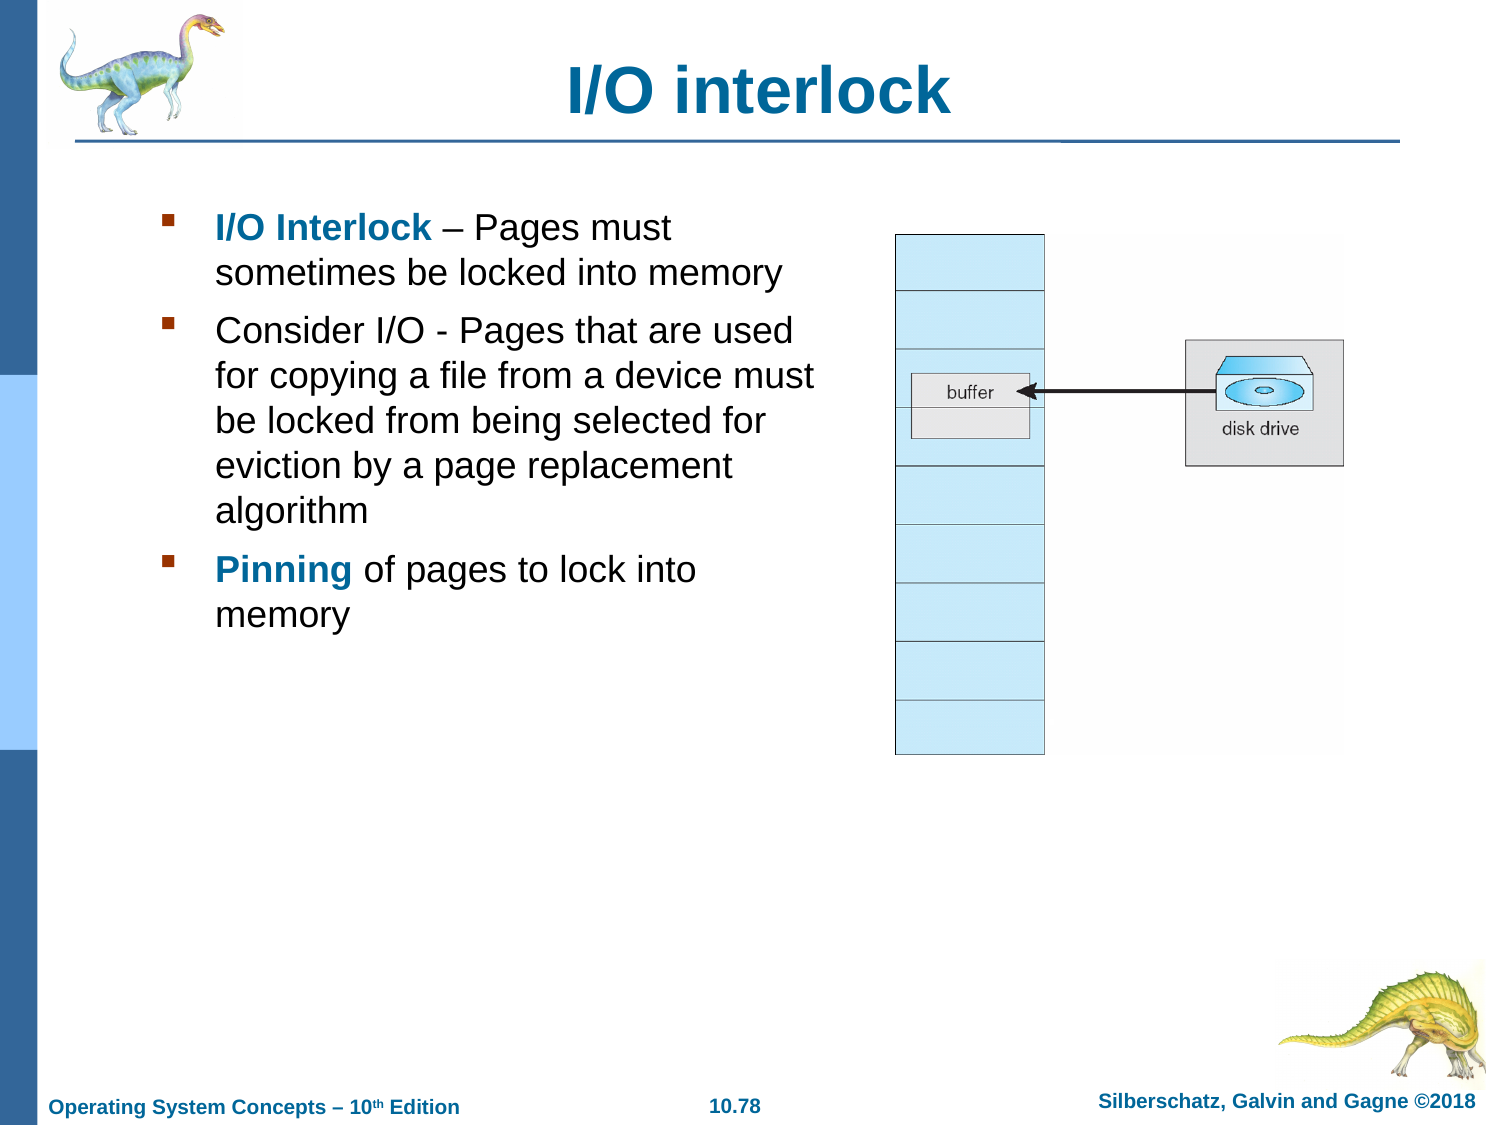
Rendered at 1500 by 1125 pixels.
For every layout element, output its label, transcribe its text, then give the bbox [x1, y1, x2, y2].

title I/O interlock [119, 40, 1399, 135]
picture [895, 234, 1344, 755]
picture [1275, 959, 1486, 1090]
list I/O Interlock – Pages must sometimes be locked into memory Consider I/O - Pages that are used for copying a file from a device must be locked from being selected for eviction by a page replacement algorithm Pinning of pages to lock into memory [143, 195, 846, 918]
picture [46, 0, 243, 149]
